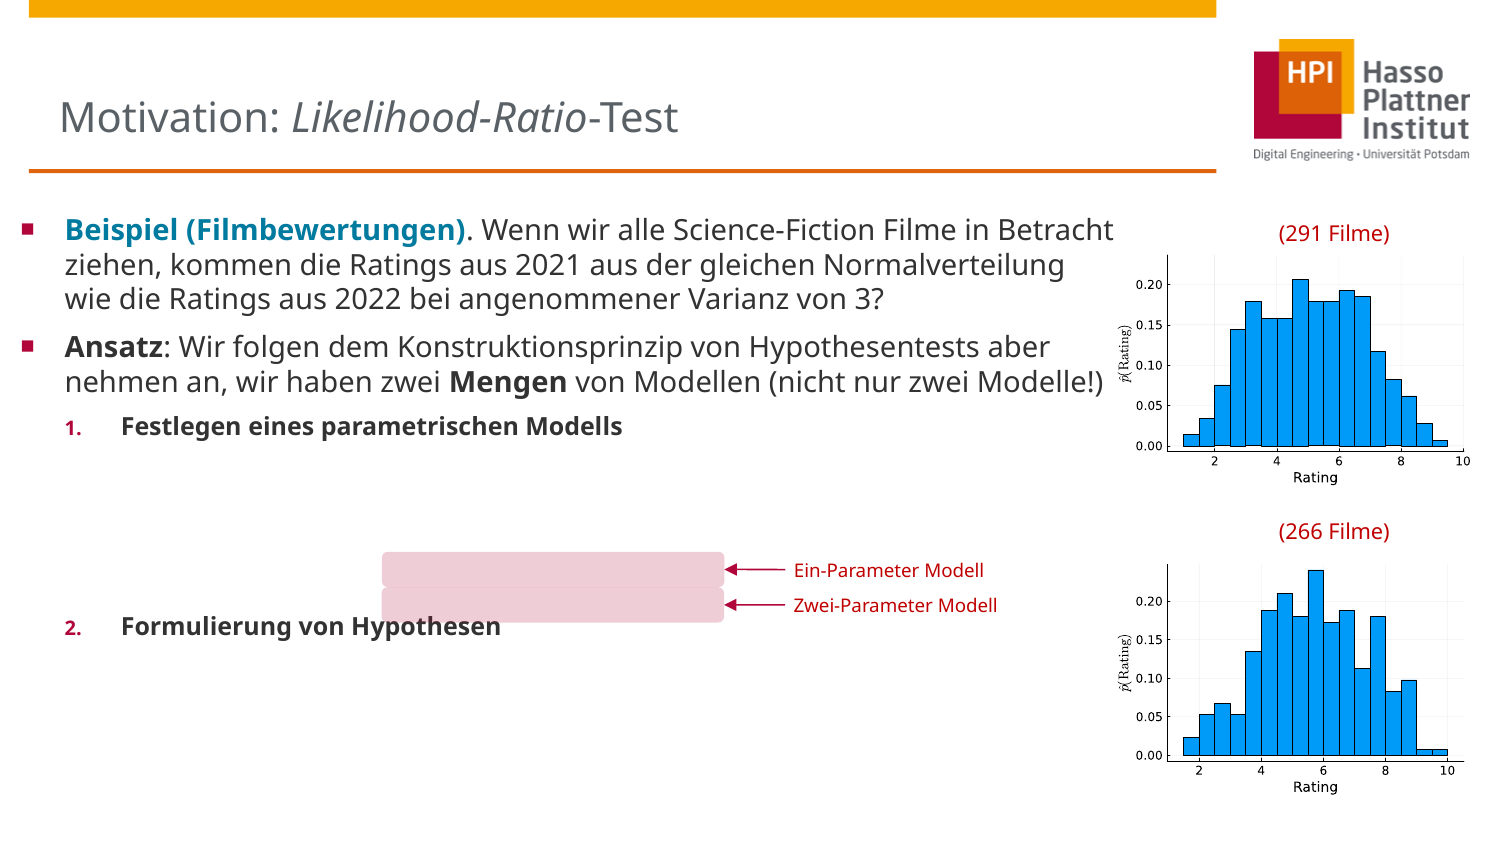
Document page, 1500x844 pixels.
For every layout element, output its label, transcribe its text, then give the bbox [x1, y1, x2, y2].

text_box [1115, 247, 1472, 486]
text_box Ein-Parameter Modell [793, 551, 1045, 588]
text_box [1115, 557, 1472, 795]
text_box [1183, 569, 1448, 756]
title Motivation: Likelihood-Ratio-Test [58, 17, 1187, 170]
text_box [379, 549, 727, 587]
text_box [379, 585, 727, 625]
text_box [1183, 279, 1448, 447]
text_box Zwei-Parameter Modell [793, 587, 1044, 623]
picture [1254, 39, 1470, 161]
